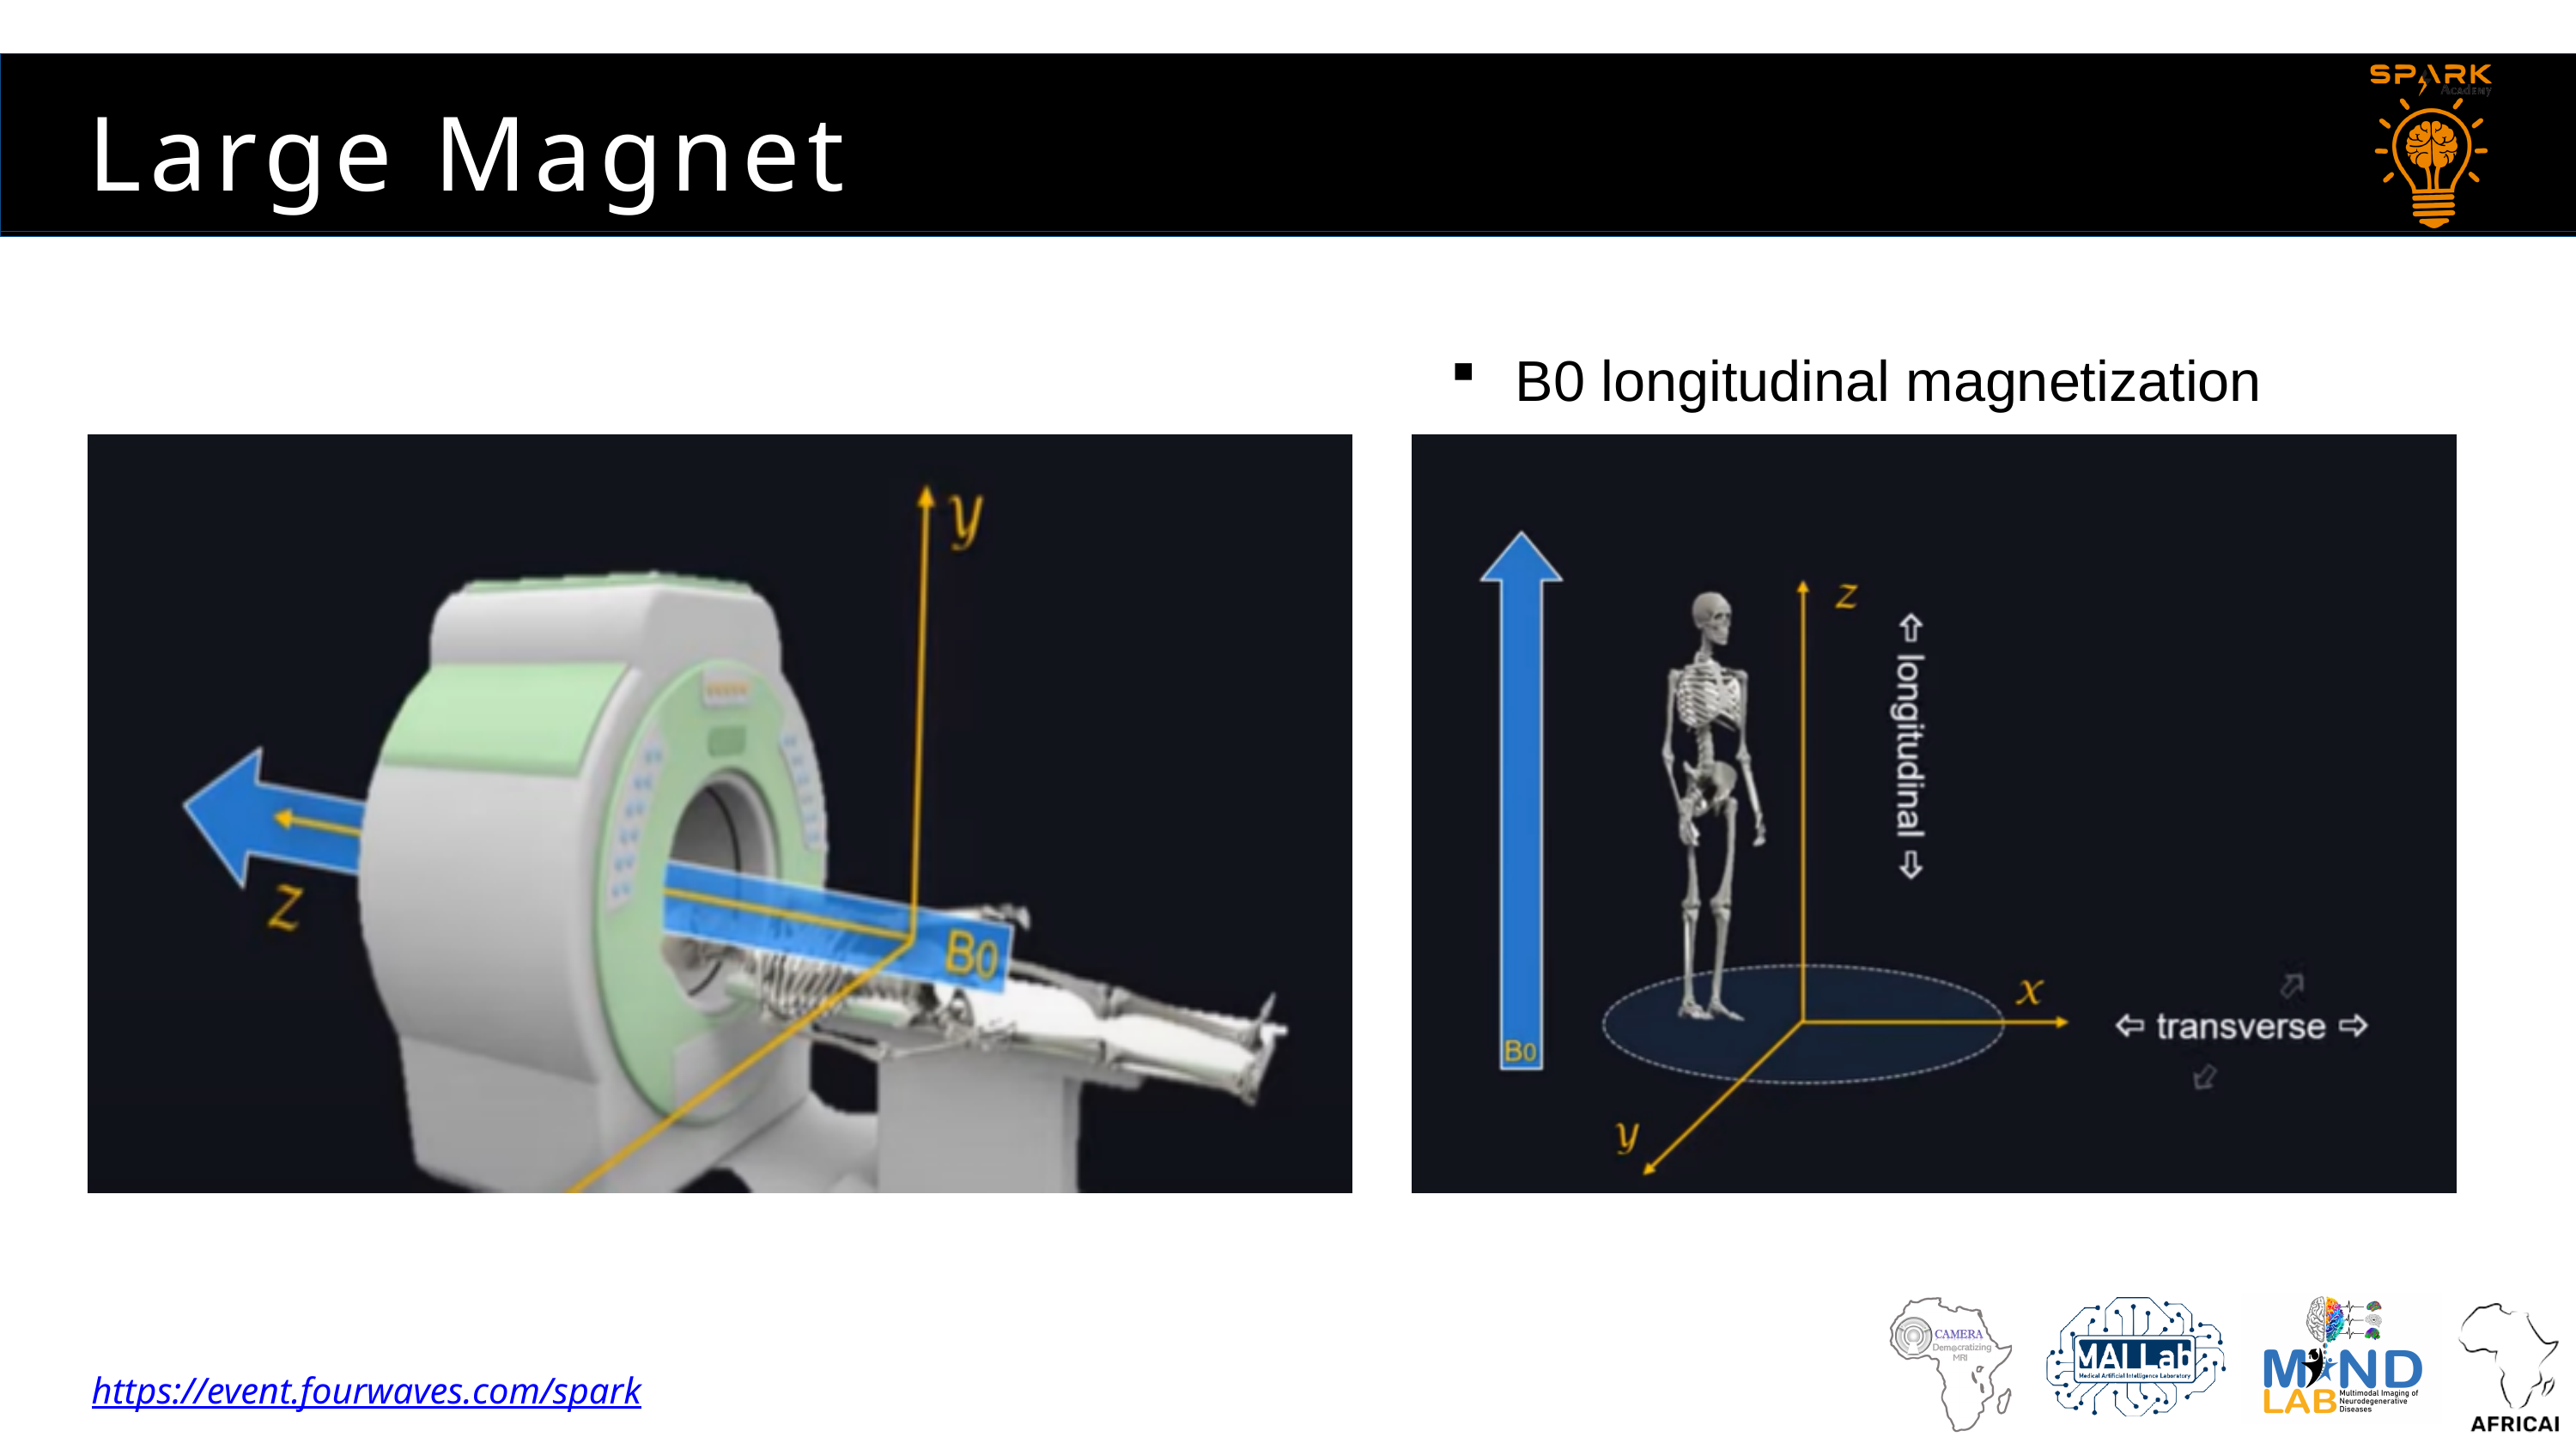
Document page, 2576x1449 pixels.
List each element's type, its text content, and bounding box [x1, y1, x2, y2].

text_box B0 longitudinal magnetization [1437, 337, 2457, 420]
text_box https://event.fourwaves.com/spark [48, 1349, 685, 1417]
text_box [1888, 1292, 2568, 1433]
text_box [0, 53, 2576, 237]
picture [88, 434, 1353, 1193]
picture [1412, 434, 2458, 1193]
